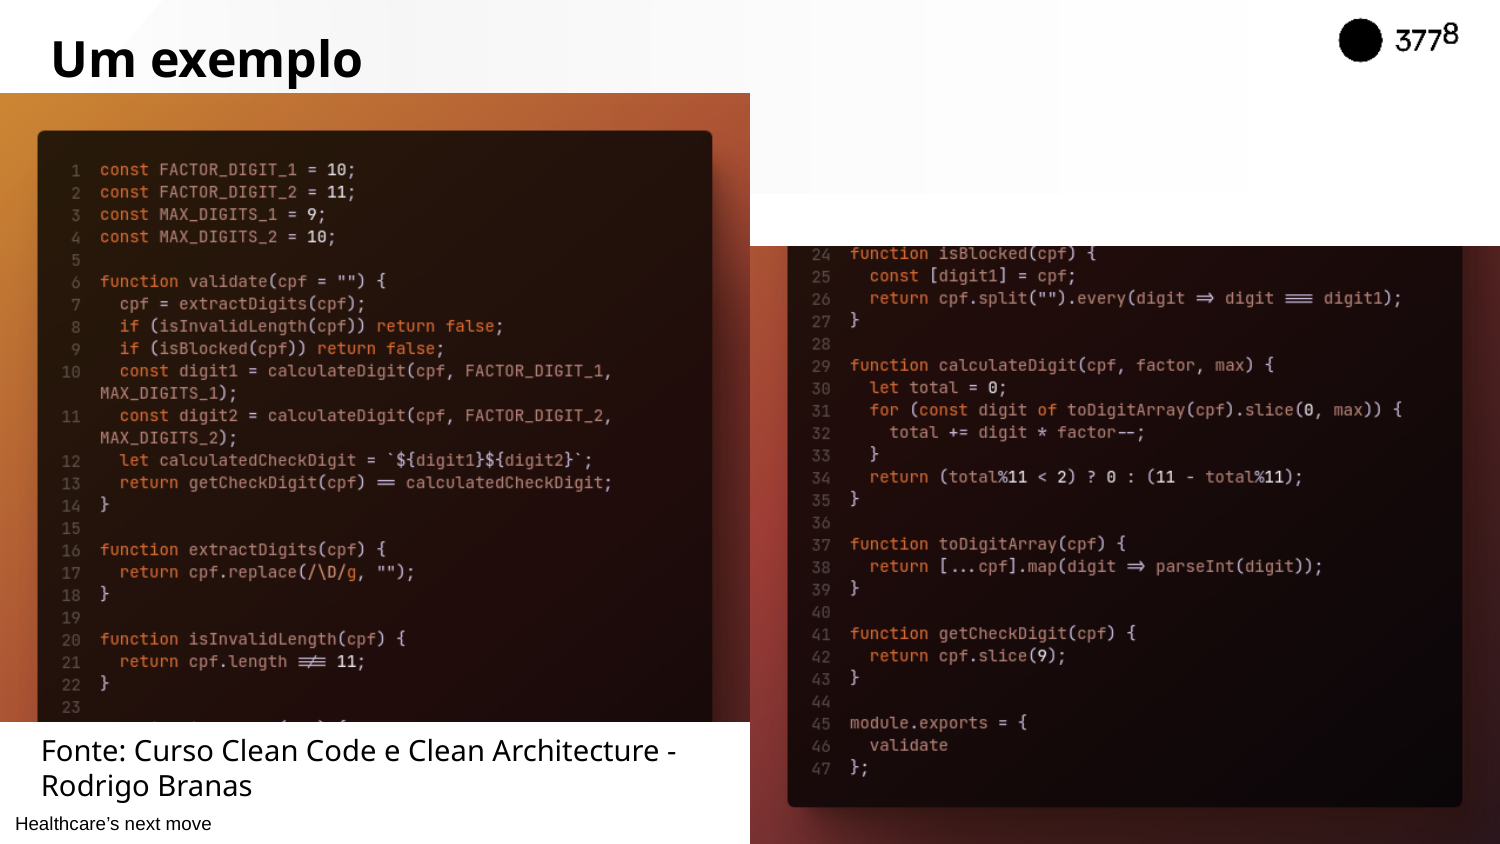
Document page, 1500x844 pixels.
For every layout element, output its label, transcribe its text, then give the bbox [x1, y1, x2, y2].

title Um exemplo [35, 12, 1308, 107]
picture [0, 0, 1500, 844]
text_box Fonte: Curso Clean Code e Clean Architecture - Rodrigo Branas [25, 730, 695, 818]
